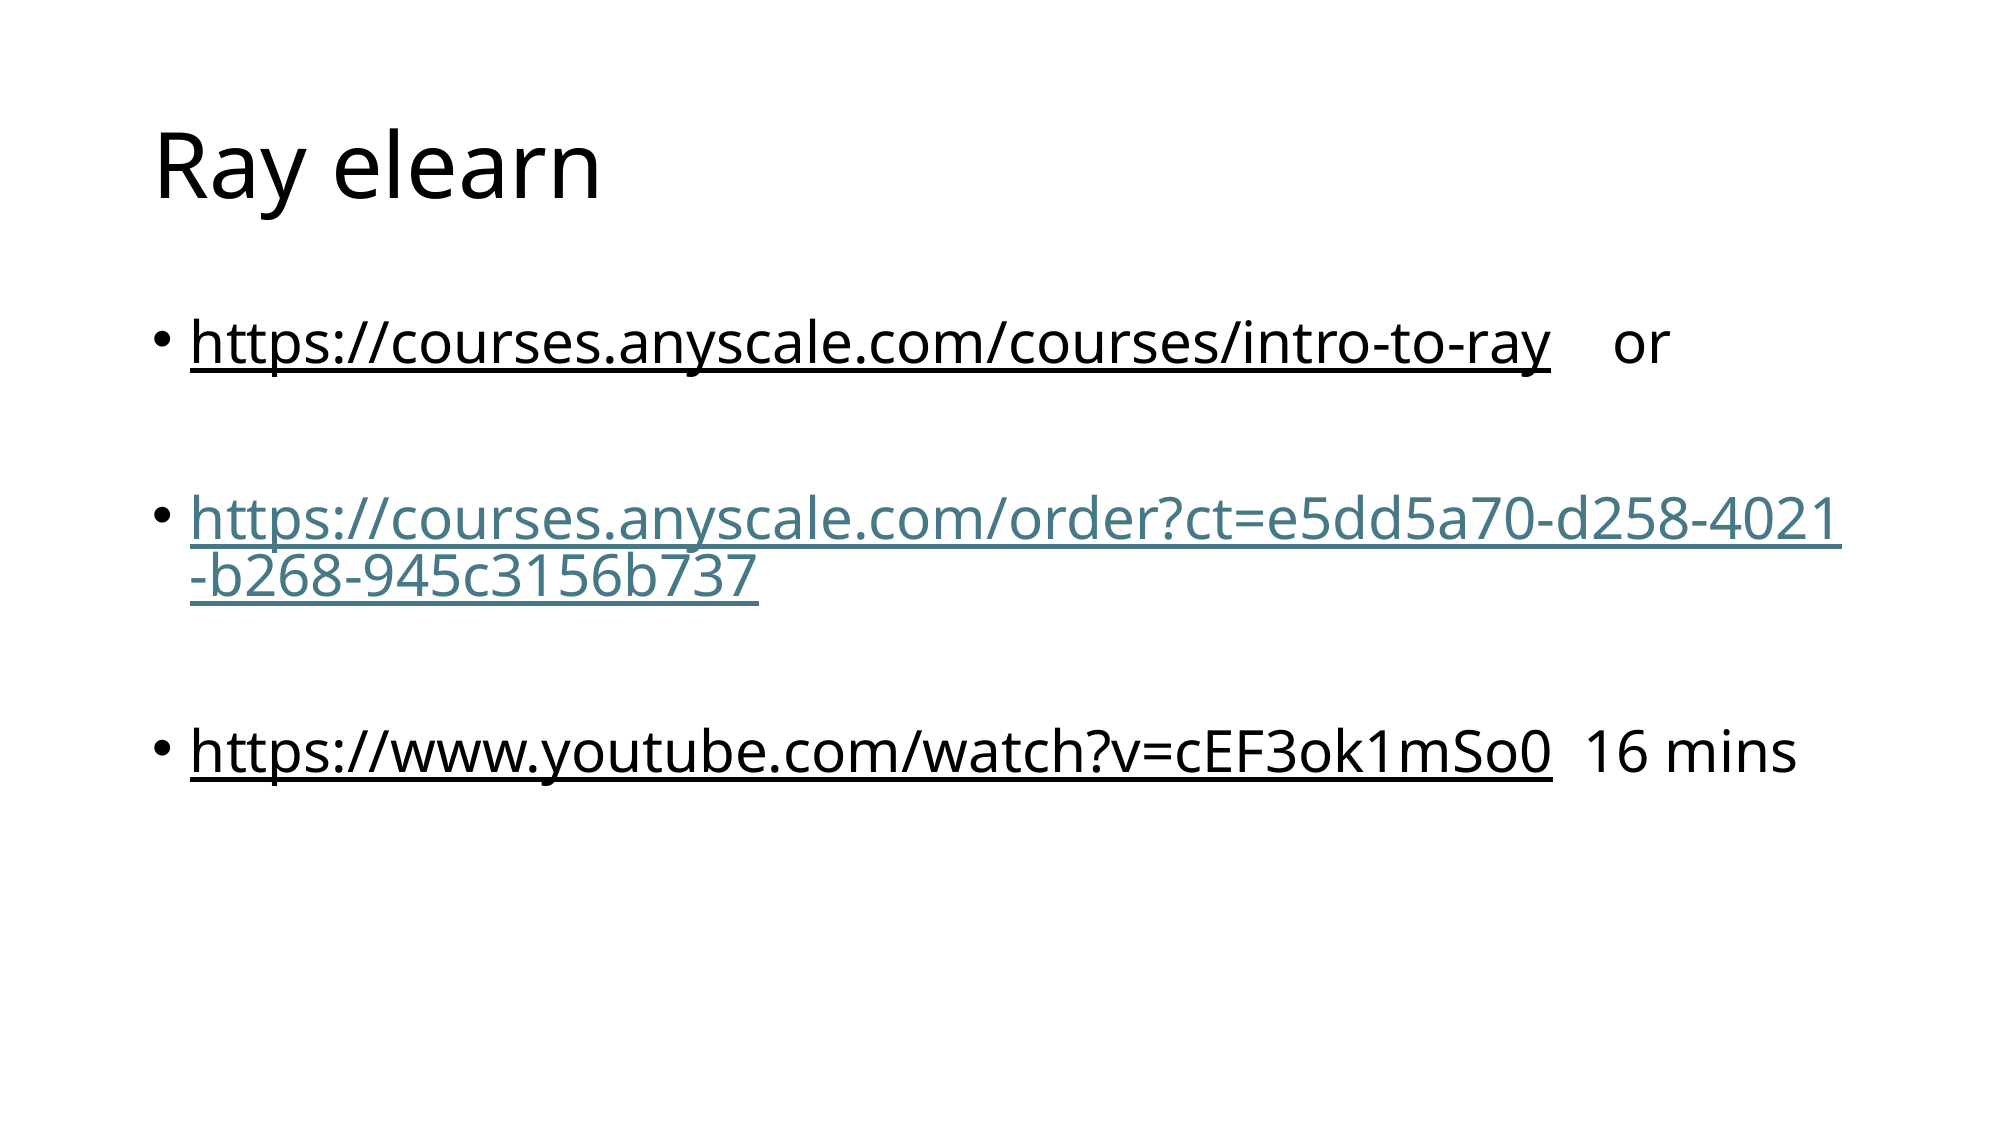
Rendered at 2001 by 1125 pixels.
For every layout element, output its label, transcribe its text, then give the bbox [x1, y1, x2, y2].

title Ray elearn [137, 59, 1863, 278]
list https://courses.anyscale.com/courses/intro-to-ray or https://courses.anyscale.com/order?ct=e5dd5a70-d258-4021-b268-945c3156b737 https://www.youtube.com/watch?v=cEF3ok1mSo0 16 mins [137, 299, 1863, 1014]
